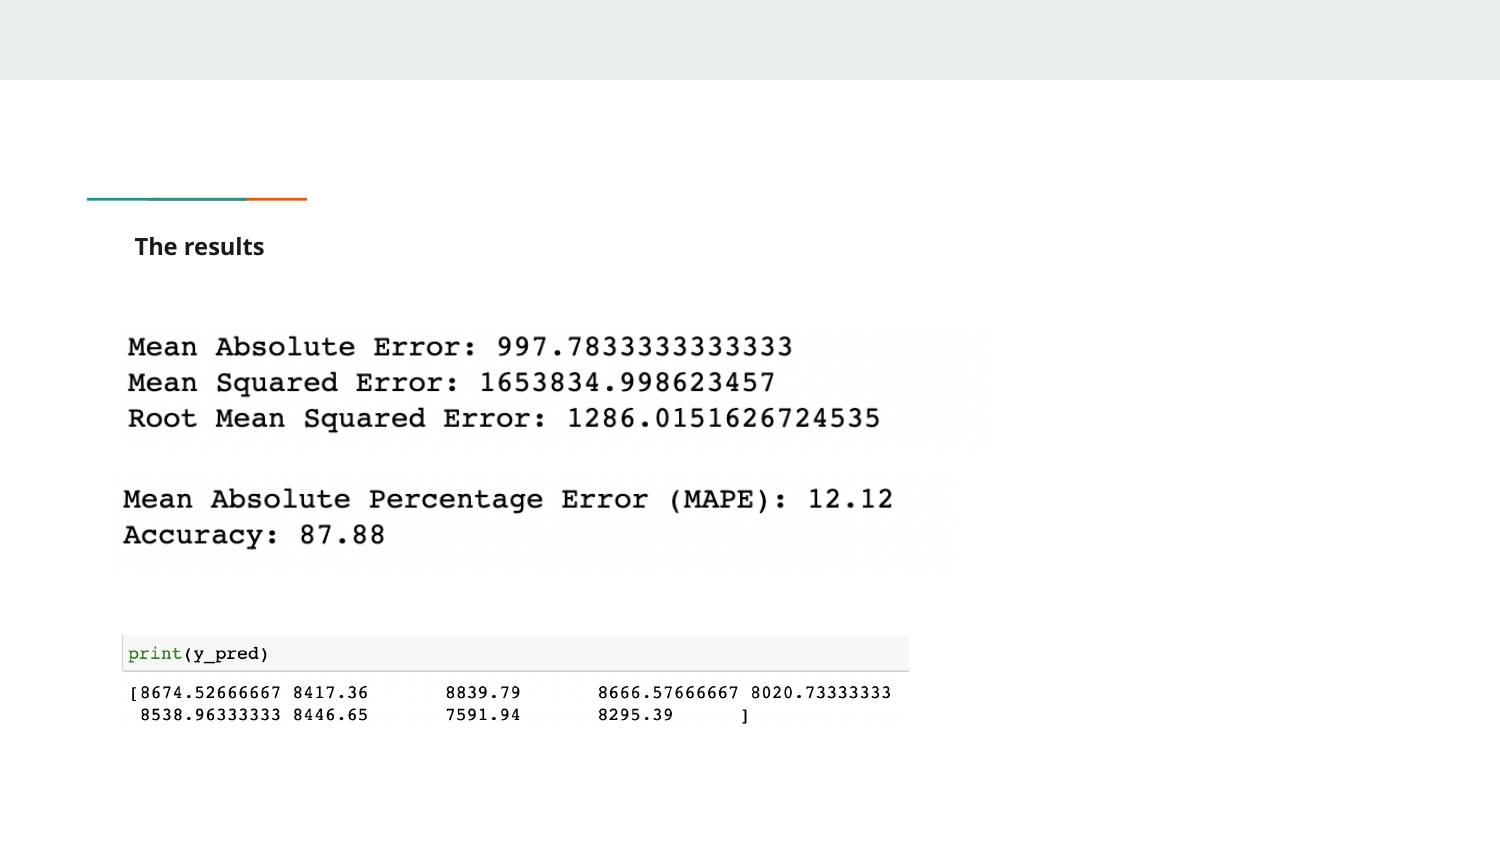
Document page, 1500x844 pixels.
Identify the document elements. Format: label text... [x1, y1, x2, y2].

picture [108, 474, 957, 575]
picture [119, 634, 909, 733]
title The results [119, 216, 1381, 305]
picture [119, 326, 993, 453]
